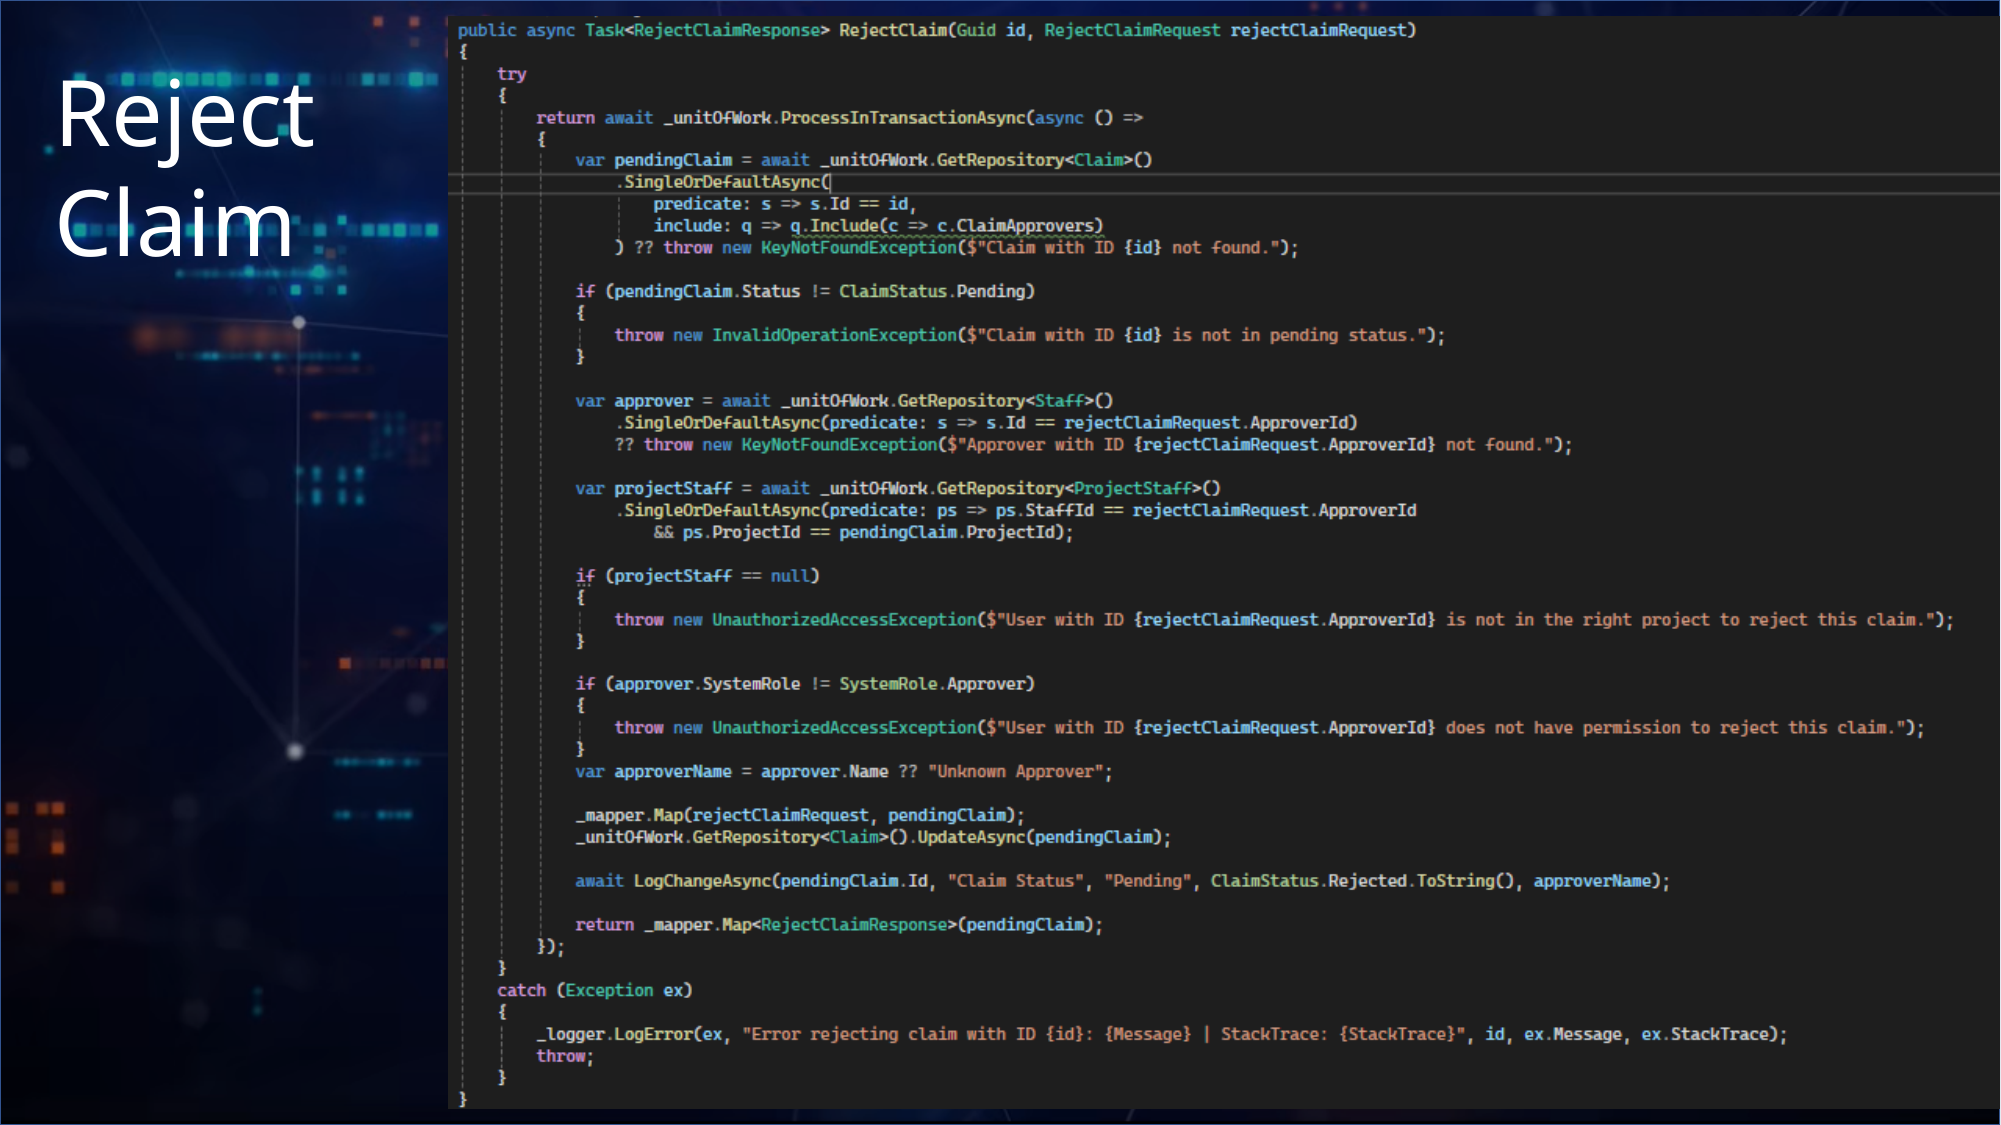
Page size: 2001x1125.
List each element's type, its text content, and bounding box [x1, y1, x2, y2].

picture [1, 1, 2000, 1124]
text_box Reject Claim [40, 47, 427, 283]
